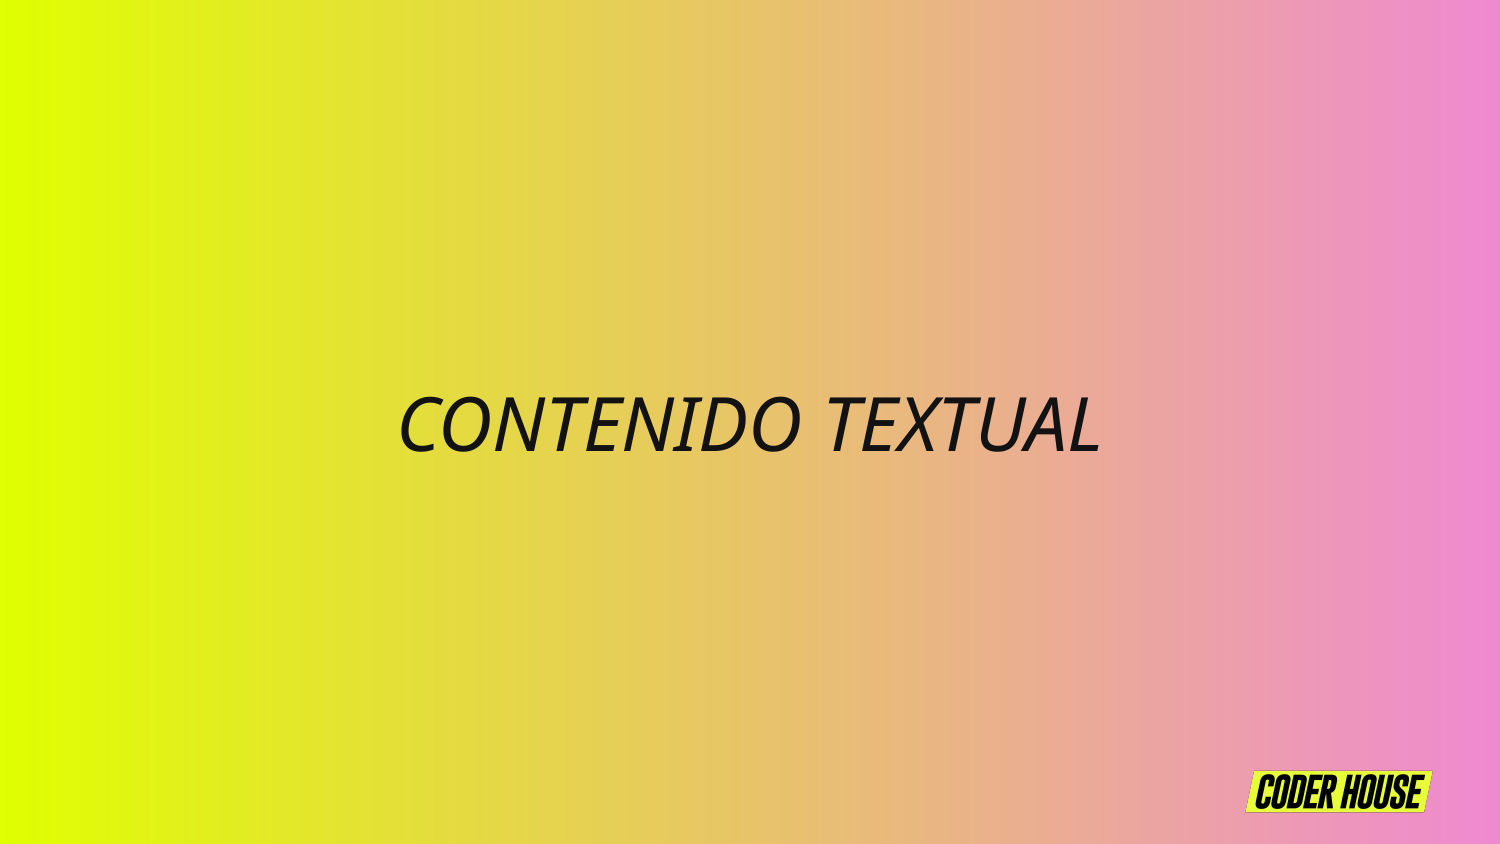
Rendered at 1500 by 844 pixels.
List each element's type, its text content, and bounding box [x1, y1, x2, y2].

text_box CONTENIDO TEXTUAL [229, 340, 1271, 503]
picture [1241, 764, 1437, 819]
